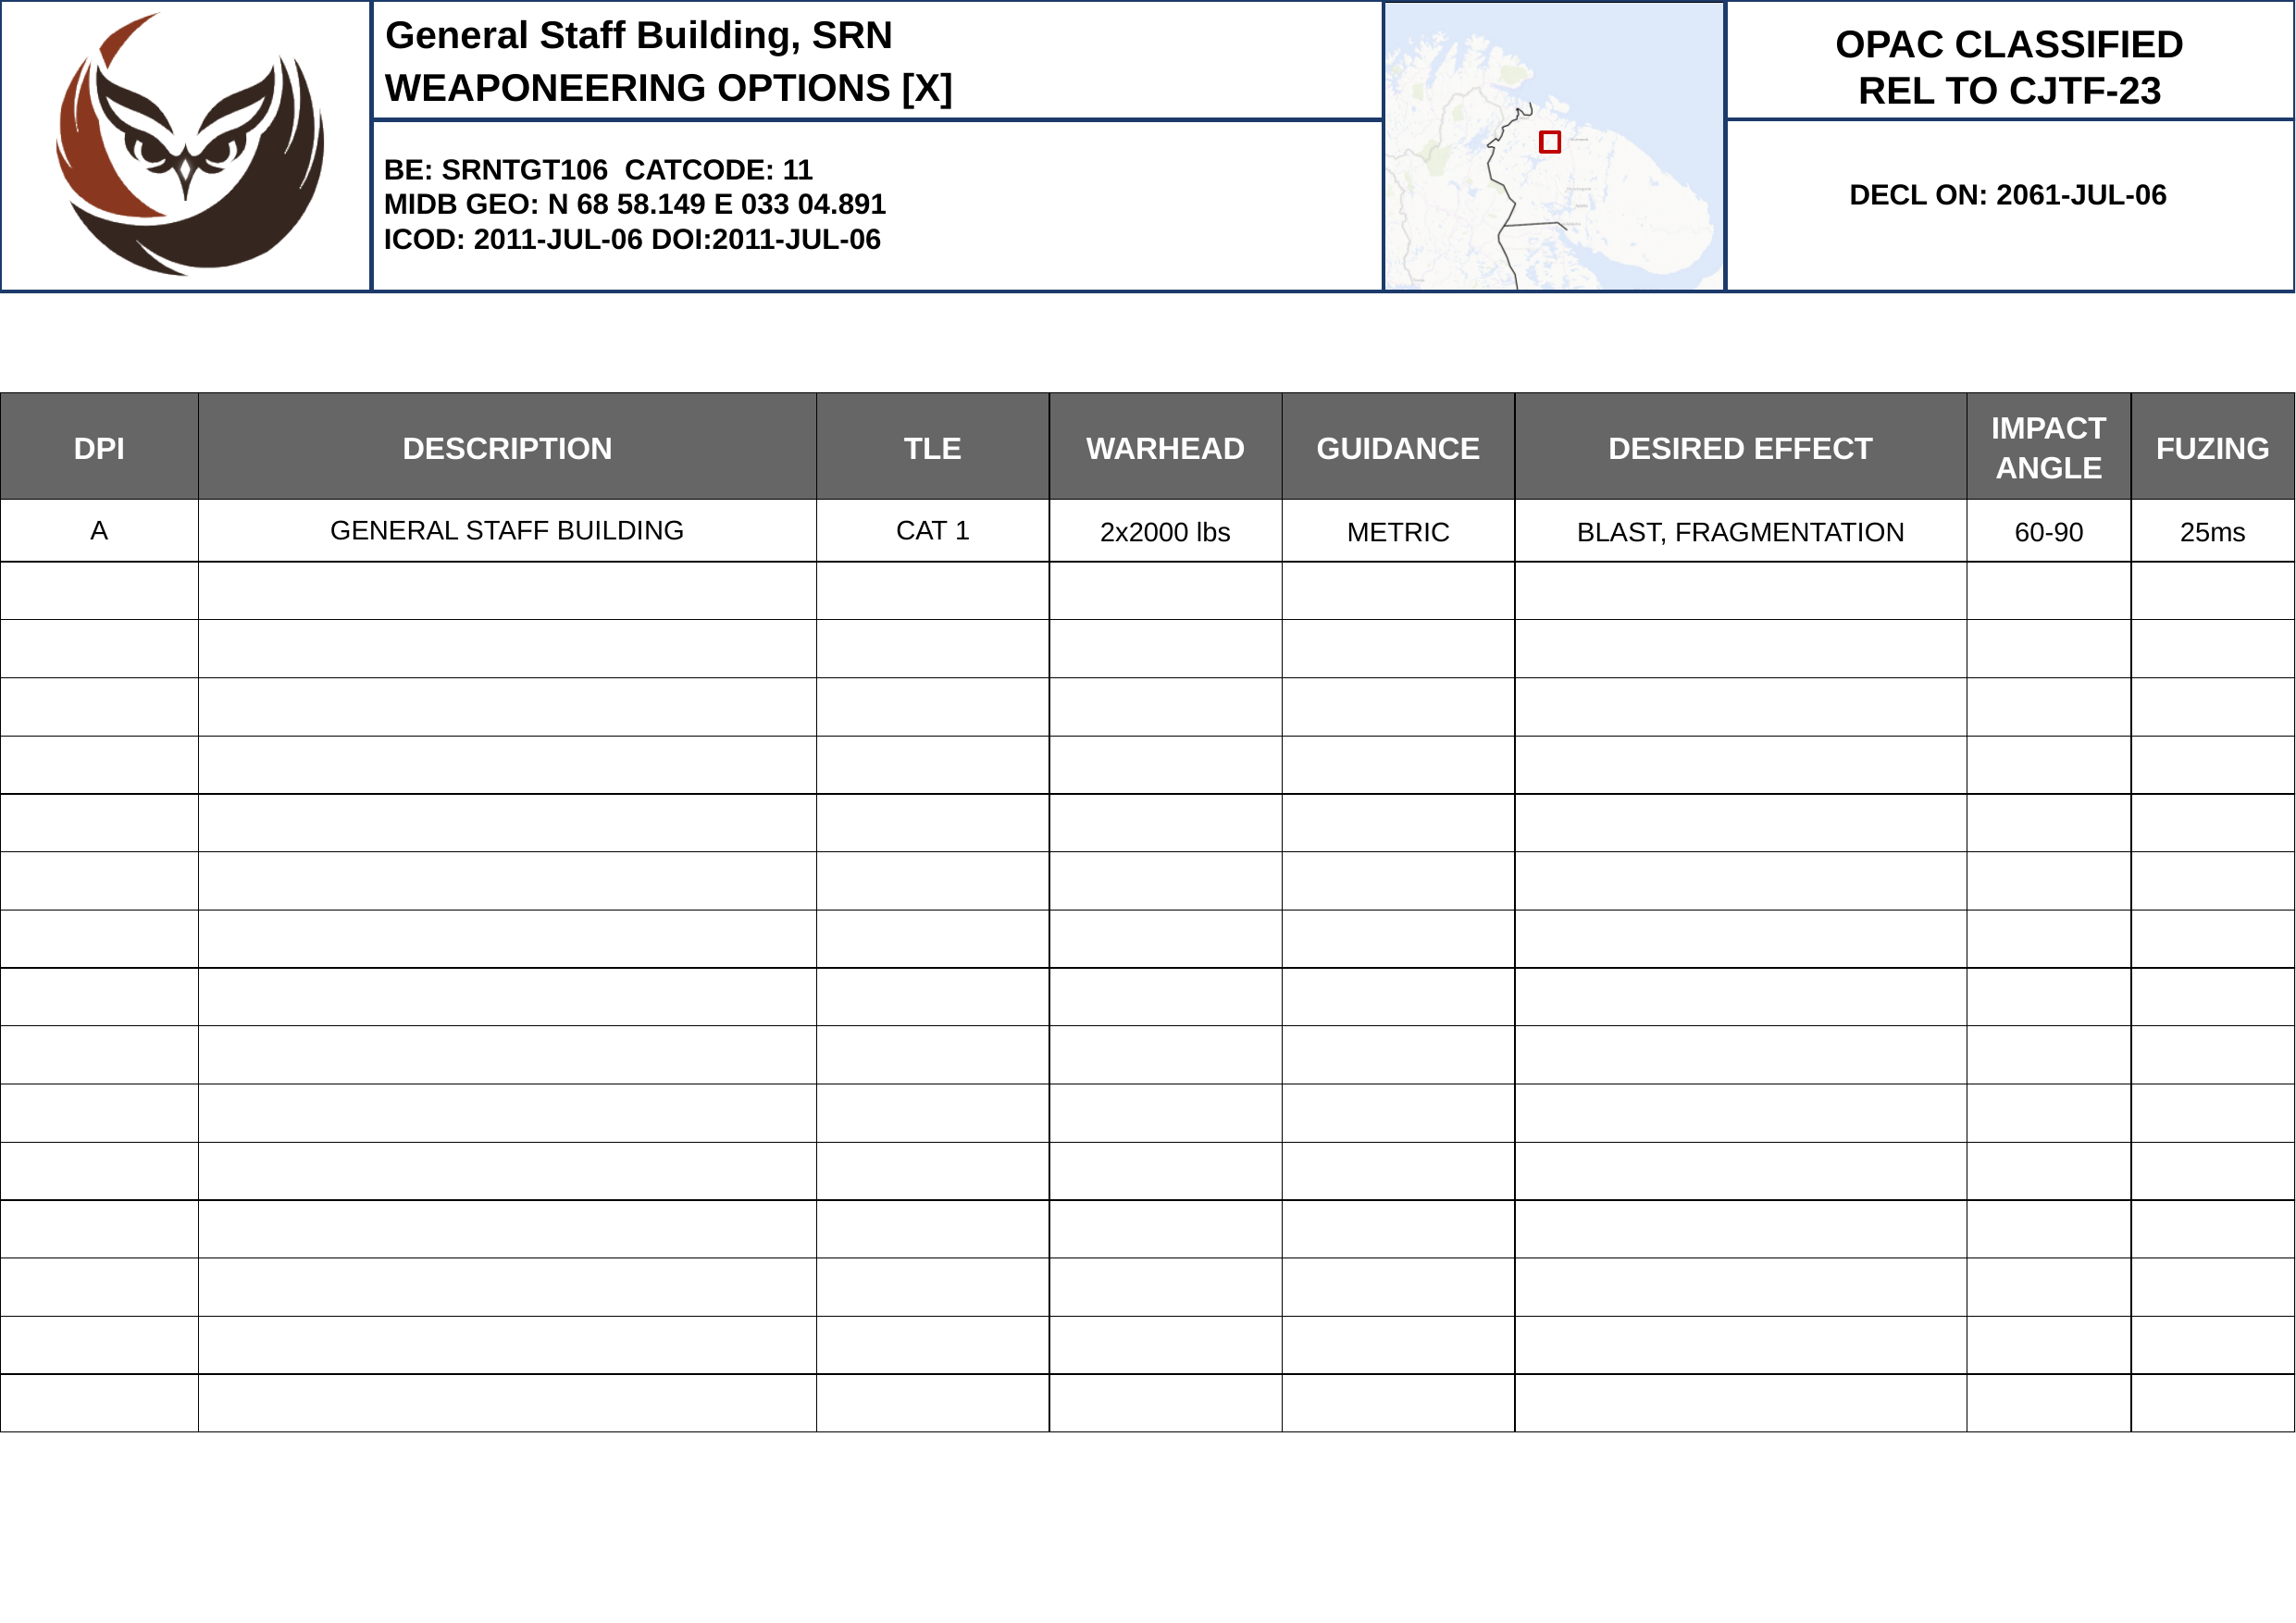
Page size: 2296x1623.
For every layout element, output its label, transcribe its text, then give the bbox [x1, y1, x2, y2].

table_cell [1516, 1084, 1967, 1142]
table_cell [1, 969, 198, 1025]
table_cell [199, 737, 816, 793]
table_cell [2132, 1201, 2294, 1258]
table_cell [817, 1375, 1049, 1431]
table_cell [1050, 563, 1282, 619]
table_cell [1283, 795, 1514, 851]
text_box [0, 0, 2296, 302]
table_cell 2x2000 lbs [1050, 500, 1282, 561]
table_cell [1967, 1084, 2130, 1142]
table_cell [2132, 1375, 2294, 1431]
table_cell [199, 620, 816, 677]
table_cell [1516, 1026, 1967, 1084]
table_cell [1283, 1026, 1514, 1084]
table_cell [1516, 1317, 1967, 1373]
table_cell [1, 1258, 198, 1316]
table_cell [1283, 1143, 1514, 1199]
table_header GUIDANCE [1283, 393, 1514, 499]
table_cell [2132, 795, 2294, 851]
table_cell [1967, 737, 2130, 793]
table_cell [1, 1026, 198, 1084]
table_cell [1050, 620, 1282, 677]
table_cell [199, 969, 816, 1025]
table_cell [199, 911, 816, 967]
table_cell [2132, 1258, 2294, 1316]
table_cell [1967, 678, 2130, 736]
table_cell [2132, 737, 2294, 793]
table_cell [1, 1143, 198, 1199]
table_cell [1, 1201, 198, 1258]
table_cell 60-90 [1967, 500, 2130, 561]
table_cell [1967, 1375, 2130, 1431]
table_cell [1516, 911, 1967, 967]
table_cell [1283, 678, 1514, 736]
table_cell [1967, 620, 2130, 677]
table_cell [1050, 678, 1282, 736]
table_cell [1050, 1084, 1282, 1142]
table_cell [1, 1375, 198, 1431]
table_cell [2132, 1026, 2294, 1084]
table_cell [199, 1026, 816, 1084]
table_cell [1050, 1143, 1282, 1199]
table_cell [1516, 1201, 1967, 1258]
table_cell [1050, 1317, 1282, 1373]
table_cell [1516, 795, 1967, 851]
table_cell [1967, 1317, 2130, 1373]
table_cell [1516, 969, 1967, 1025]
table_cell [199, 852, 816, 910]
table_cell [2132, 1317, 2294, 1373]
table_cell [1050, 737, 1282, 793]
table_cell [1, 852, 198, 910]
table_cell [1967, 1258, 2130, 1316]
table_cell [1, 1317, 198, 1373]
table_cell [817, 795, 1049, 851]
table_cell [1967, 1026, 2130, 1084]
table_cell [1283, 1084, 1514, 1142]
table_cell [817, 737, 1049, 793]
table_cell [817, 1258, 1049, 1316]
table_cell [1967, 852, 2130, 910]
table_cell [1, 1084, 198, 1142]
table_cell [2132, 911, 2294, 967]
table_cell [1516, 620, 1967, 677]
table_cell [2132, 1143, 2294, 1199]
table_cell [199, 1375, 816, 1431]
table_cell [817, 1143, 1049, 1199]
table_header WARHEAD [1050, 393, 1282, 499]
table_cell [1050, 1375, 1282, 1431]
table_cell [1, 911, 198, 967]
table_cell [1283, 852, 1514, 910]
table_cell [199, 563, 816, 619]
table_cell [1967, 1201, 2130, 1258]
table_cell [1050, 1258, 1282, 1316]
table_cell [1516, 737, 1967, 793]
table_cell [1283, 1201, 1514, 1258]
table_cell [817, 1084, 1049, 1142]
table_cell METRIC [1283, 500, 1514, 561]
table_cell [1, 678, 198, 736]
table_cell [817, 911, 1049, 967]
table_cell [1, 563, 198, 619]
table_cell GENERAL STAFF BUILDING [199, 500, 816, 561]
table_cell [2132, 1084, 2294, 1142]
table_cell [817, 563, 1049, 619]
table_cell [1050, 1201, 1282, 1258]
table_cell [817, 1317, 1049, 1373]
table_cell [1283, 563, 1514, 619]
table_header DESCRIPTION [199, 393, 816, 499]
table_header FUZING [2132, 393, 2294, 499]
table_cell [2132, 563, 2294, 619]
table_cell [199, 1143, 816, 1199]
table_cell [1050, 969, 1282, 1025]
table_cell [1283, 911, 1514, 967]
table_cell [1283, 737, 1514, 793]
table_cell BLAST, FRAGMENTATION [1516, 500, 1967, 561]
table_cell [817, 1201, 1049, 1258]
table_cell [1516, 678, 1967, 736]
table_cell [817, 620, 1049, 677]
table_cell [1283, 1317, 1514, 1373]
table_cell [1283, 620, 1514, 677]
table_cell [1050, 795, 1282, 851]
table_cell [2132, 678, 2294, 736]
table_cell [199, 1258, 816, 1316]
table_cell [1967, 1143, 2130, 1199]
table_header IMPACT ANGLE [1967, 393, 2130, 499]
table_cell [1967, 795, 2130, 851]
table_cell [1516, 1258, 1967, 1316]
table_cell [1050, 1026, 1282, 1084]
table_cell [1516, 563, 1967, 619]
table_cell [1967, 969, 2130, 1025]
table_cell [2132, 969, 2294, 1025]
table_cell [1050, 911, 1282, 967]
table_cell [1516, 852, 1967, 910]
table_cell [1283, 969, 1514, 1025]
table_cell [1, 795, 198, 851]
table_cell [1, 620, 198, 677]
table_cell [1283, 1375, 1514, 1431]
table_cell [199, 1084, 816, 1142]
table_header DPI [1, 393, 198, 499]
table_cell [1516, 1375, 1967, 1431]
table_cell [199, 1201, 816, 1258]
table_cell [817, 969, 1049, 1025]
table_cell CAT 1 [817, 500, 1049, 561]
table_cell [817, 1026, 1049, 1084]
table_cell [199, 1317, 816, 1373]
table_cell [1967, 911, 2130, 967]
table_cell [817, 852, 1049, 910]
table_cell 25ms [2132, 500, 2294, 561]
table_cell [1516, 1143, 1967, 1199]
table_header TLE [817, 393, 1049, 499]
table_cell [199, 678, 816, 736]
table_cell [2132, 852, 2294, 910]
table_cell [1283, 1258, 1514, 1316]
table_cell [1050, 852, 1282, 910]
table_header DESIRED EFFECT [1516, 393, 1967, 499]
table_cell A [1, 500, 198, 561]
table_cell [817, 678, 1049, 736]
table_cell [1, 737, 198, 793]
table_cell [2132, 620, 2294, 677]
table_cell [199, 795, 816, 851]
table_cell [1967, 563, 2130, 619]
